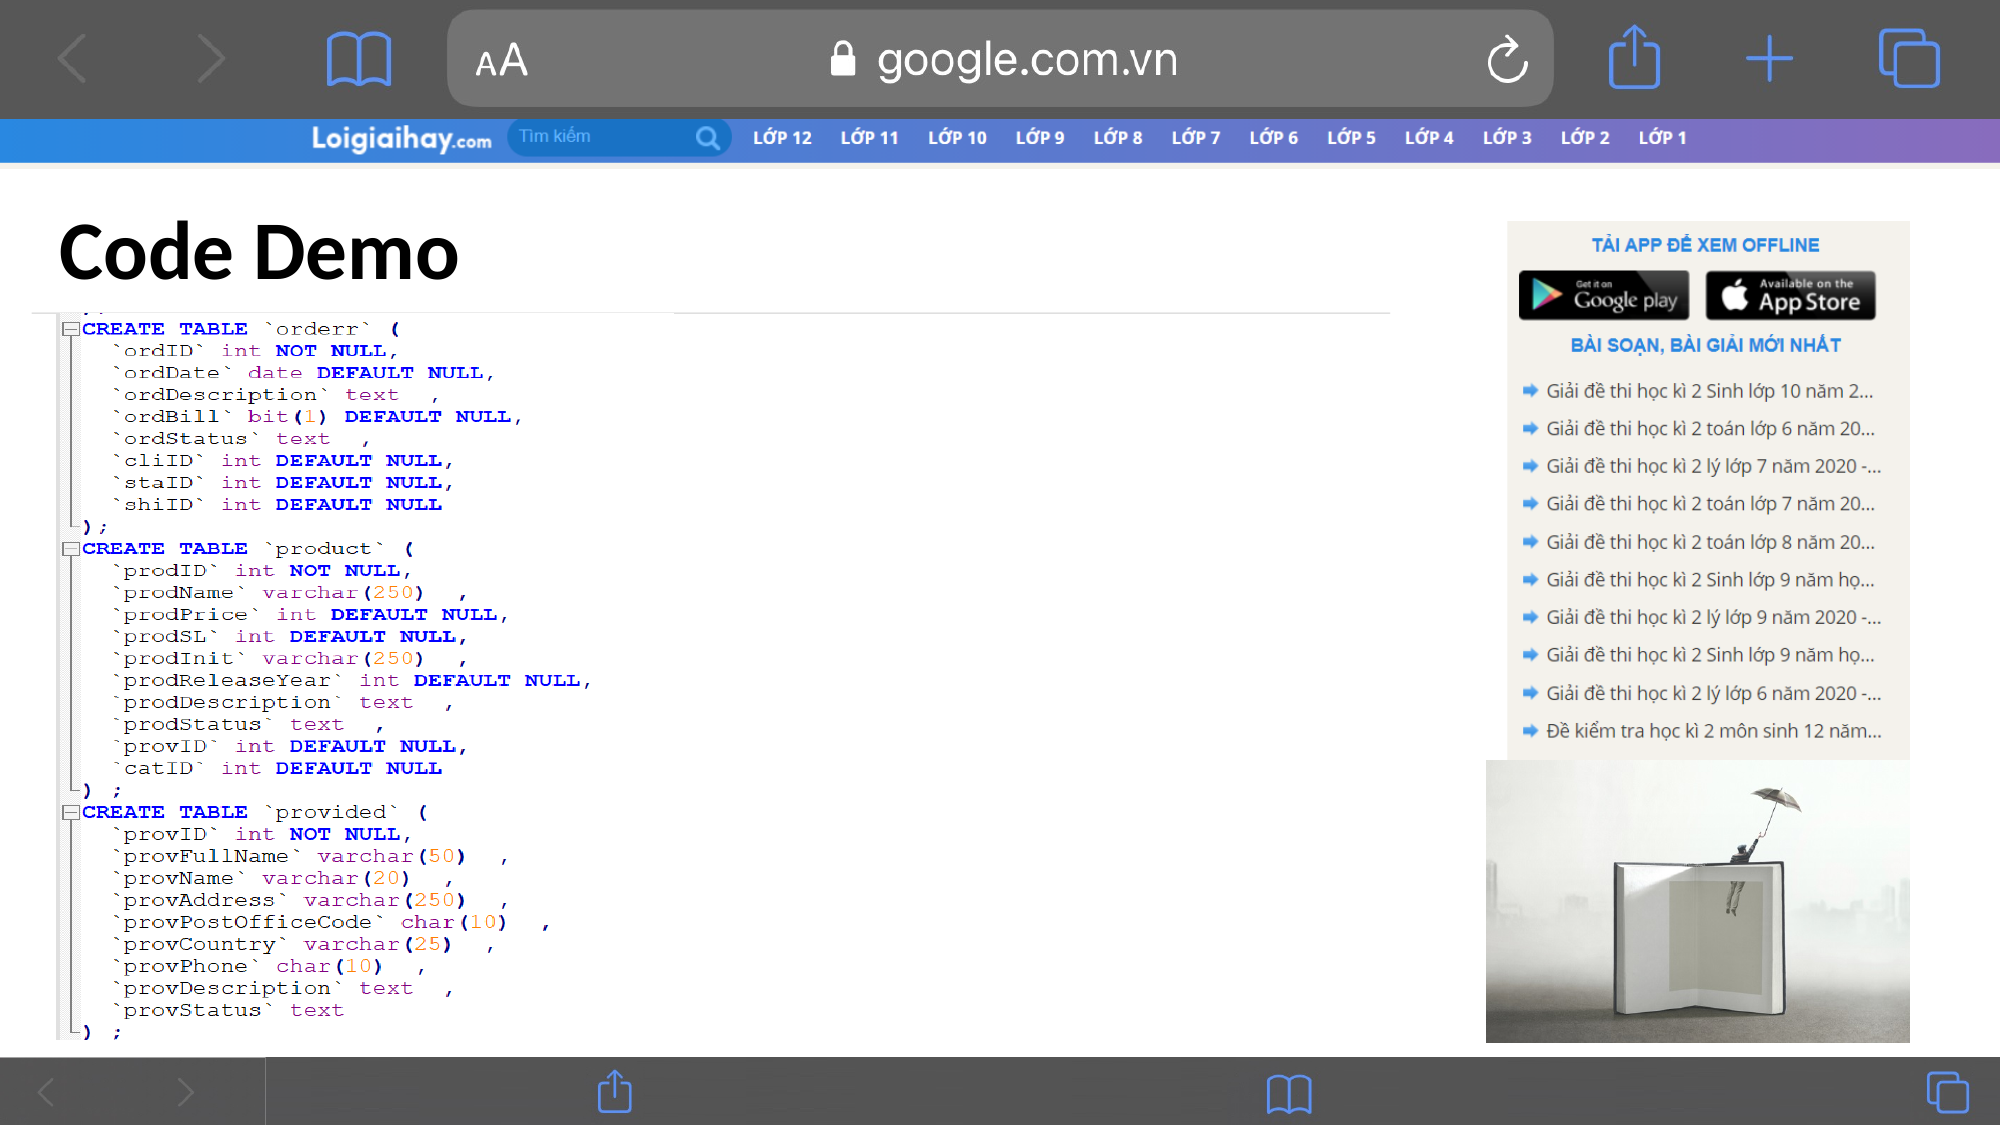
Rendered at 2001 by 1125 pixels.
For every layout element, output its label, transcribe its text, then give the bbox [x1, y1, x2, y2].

text_box Code Demo [44, 188, 1521, 304]
picture [0, 294, 1414, 1040]
picture [0, 0, 2000, 169]
picture [1486, 221, 1910, 1043]
picture [0, 1057, 2000, 1125]
